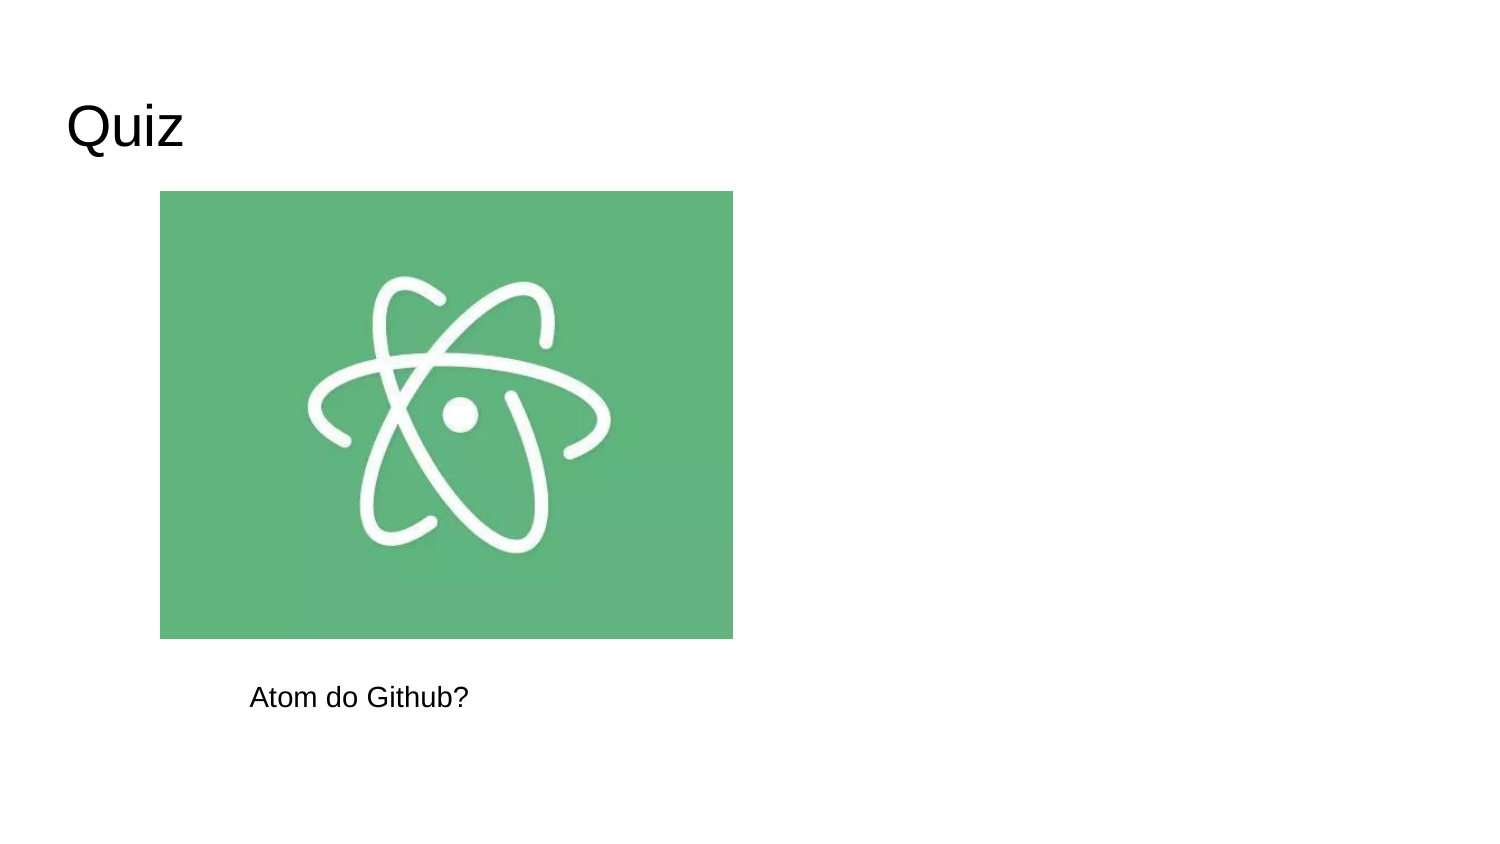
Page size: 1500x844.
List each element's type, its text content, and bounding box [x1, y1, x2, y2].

picture [159, 191, 734, 639]
title Quiz [51, 72, 1449, 167]
text_box Atom do Github? [234, 663, 599, 746]
